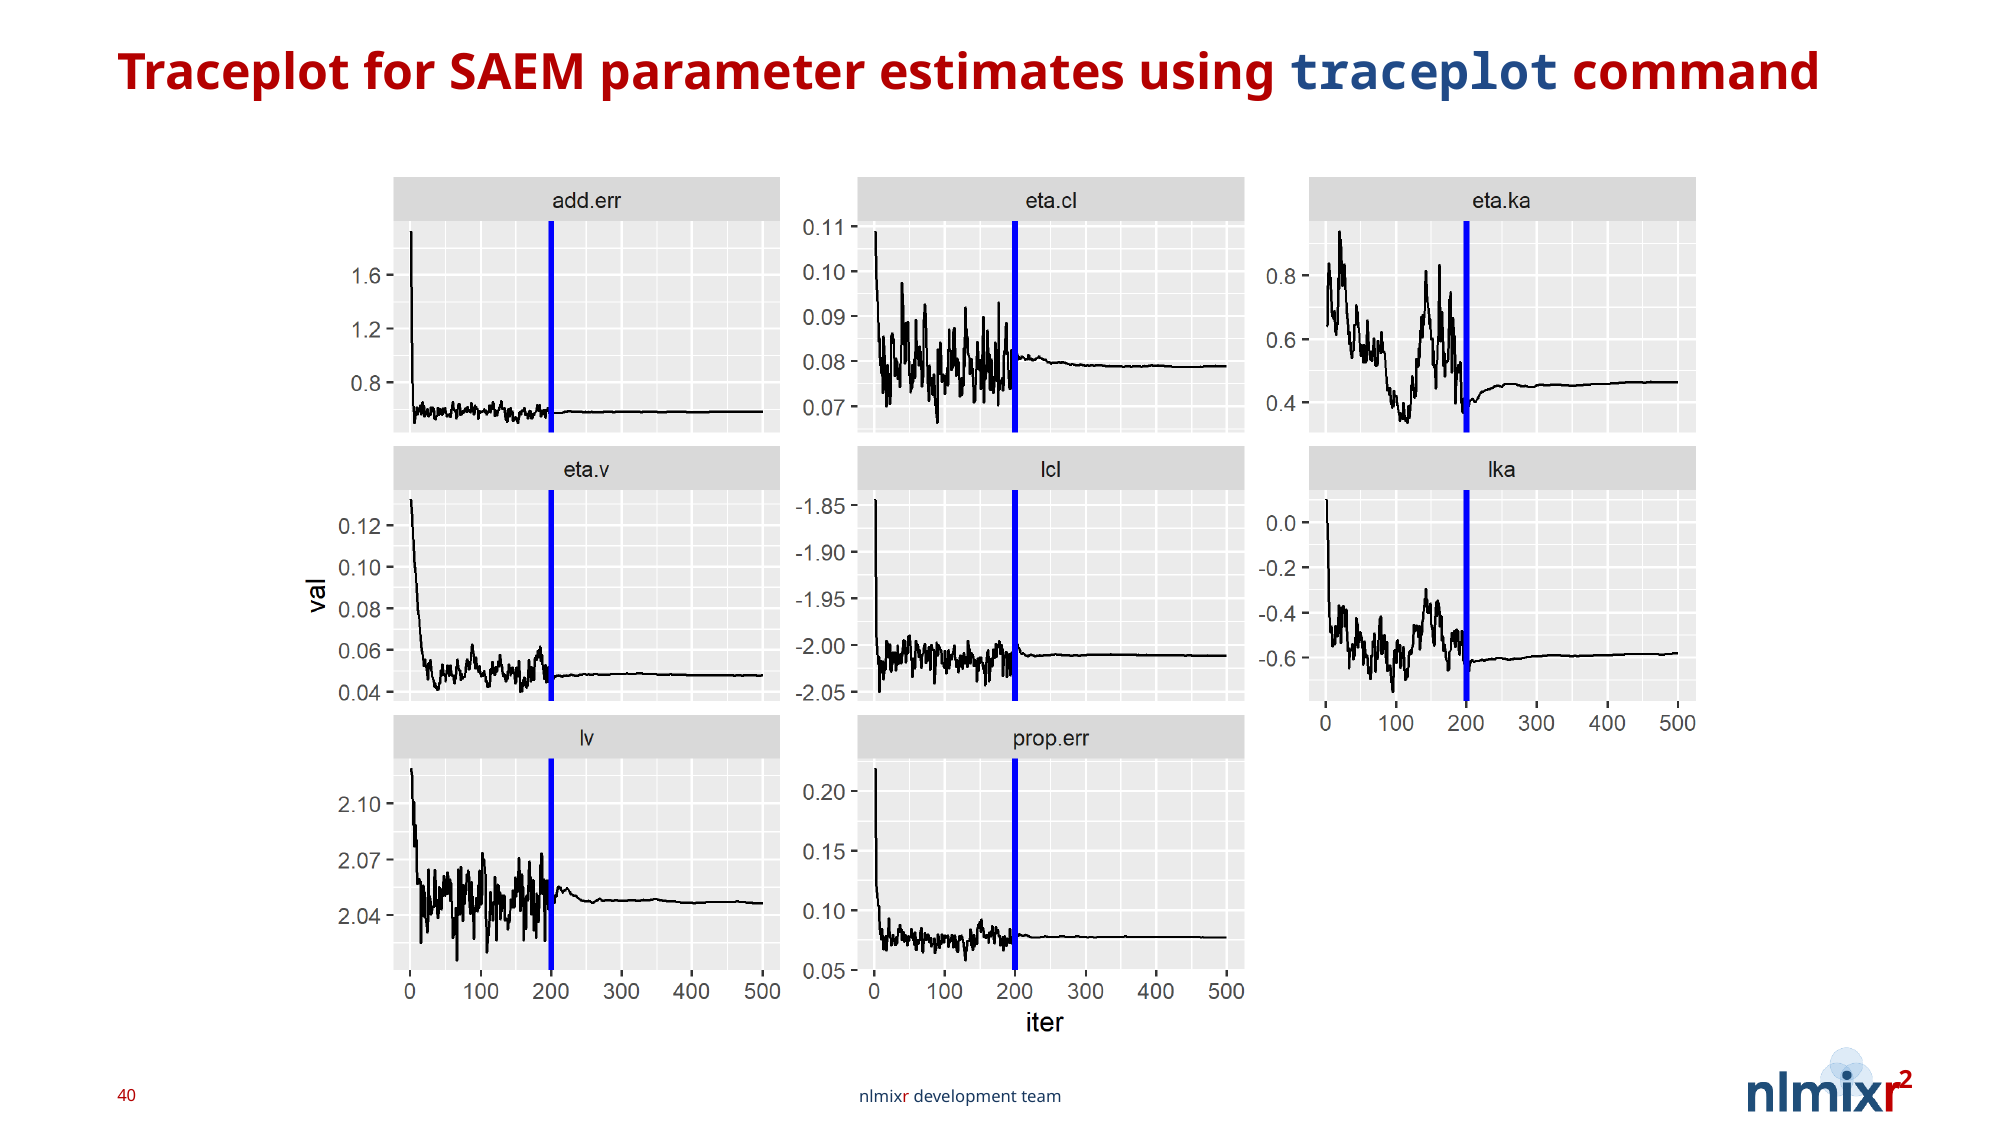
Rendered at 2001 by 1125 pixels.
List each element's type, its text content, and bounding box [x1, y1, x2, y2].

slide_number 40 [102, 1076, 276, 1115]
footer nlmixr development team [354, 1076, 1567, 1115]
picture [291, 164, 1709, 1051]
title Traceplot for SAEM parameter estimates using traceplot command [102, 18, 1898, 181]
picture [1738, 1036, 1910, 1123]
